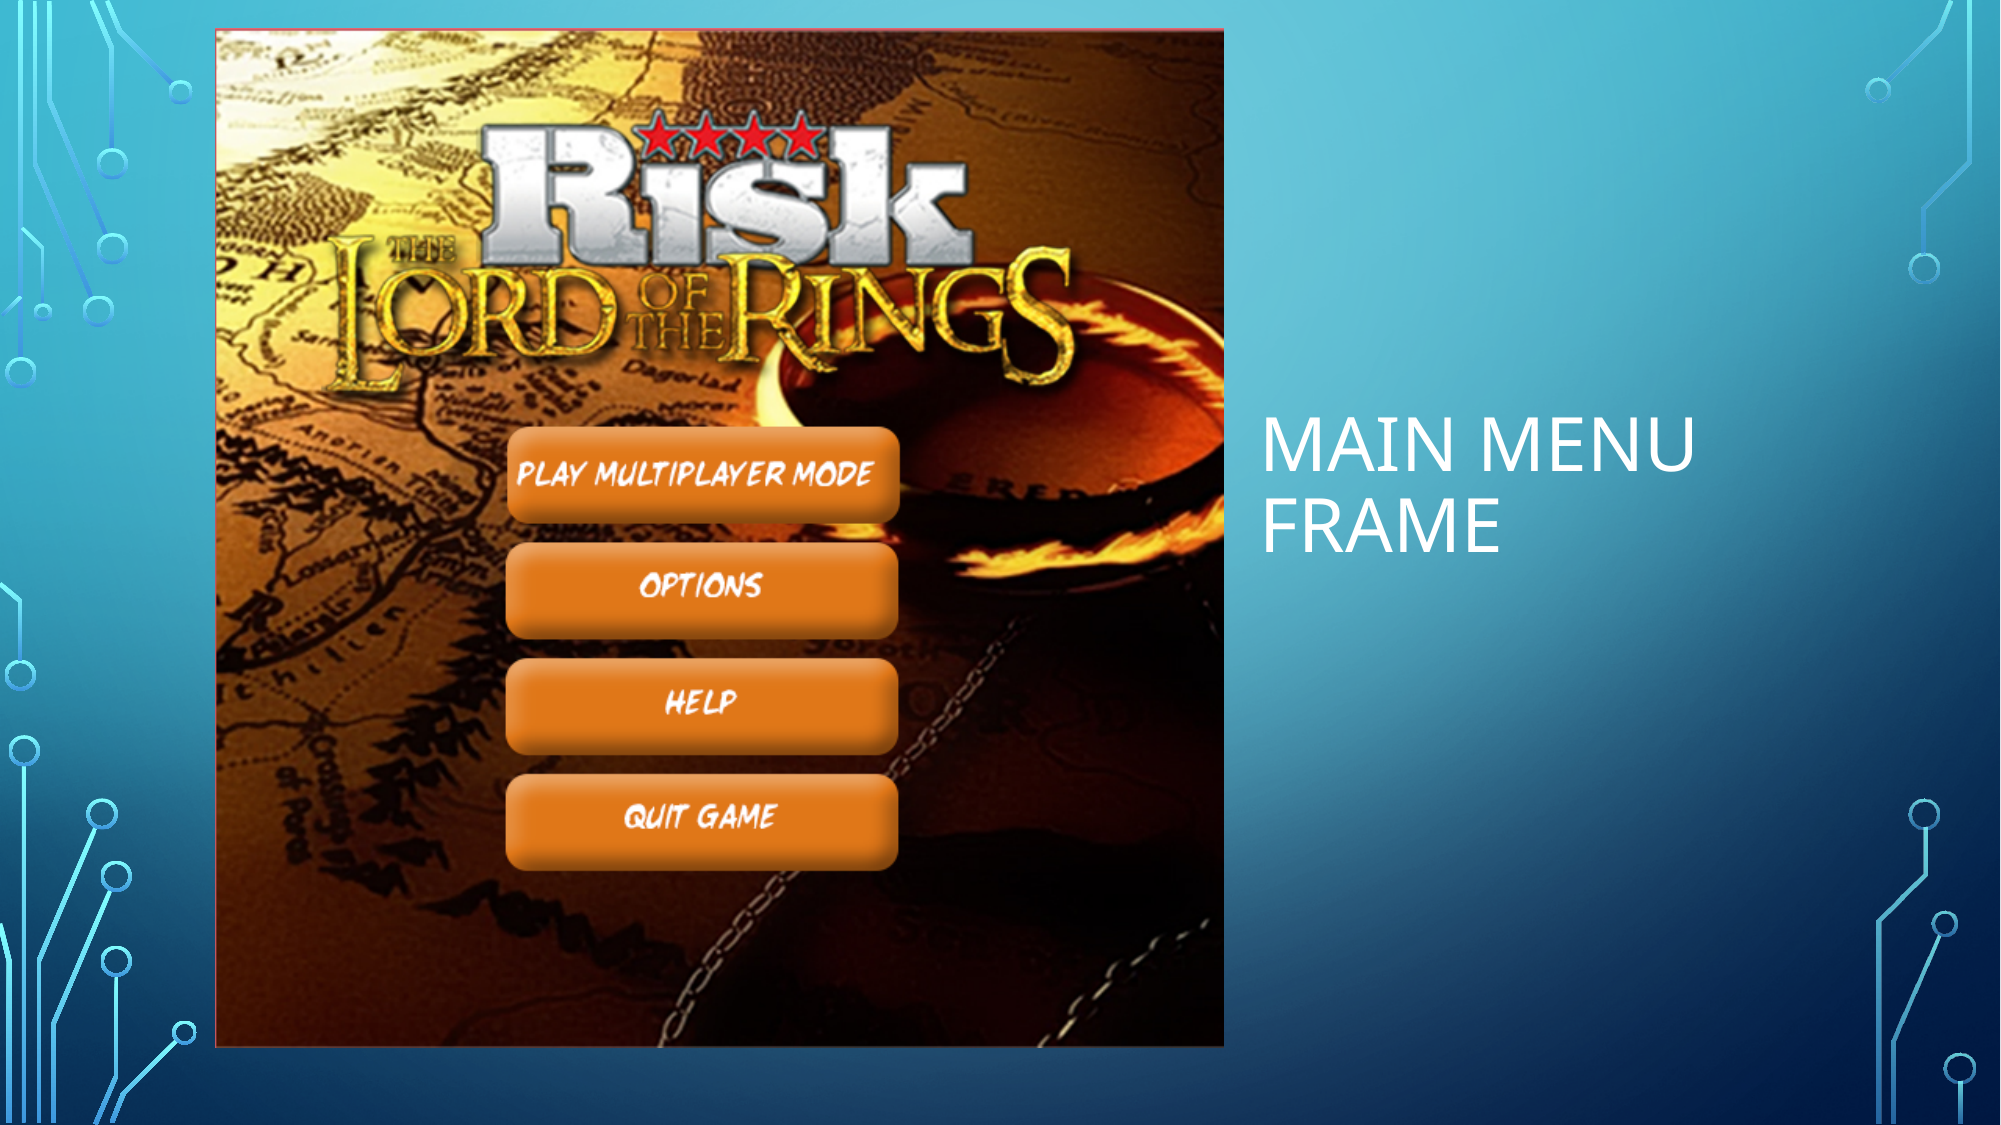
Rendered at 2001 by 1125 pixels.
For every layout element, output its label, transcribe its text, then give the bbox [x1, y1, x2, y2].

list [215, 28, 1225, 1049]
title Maın menu frame [1244, 101, 1813, 874]
